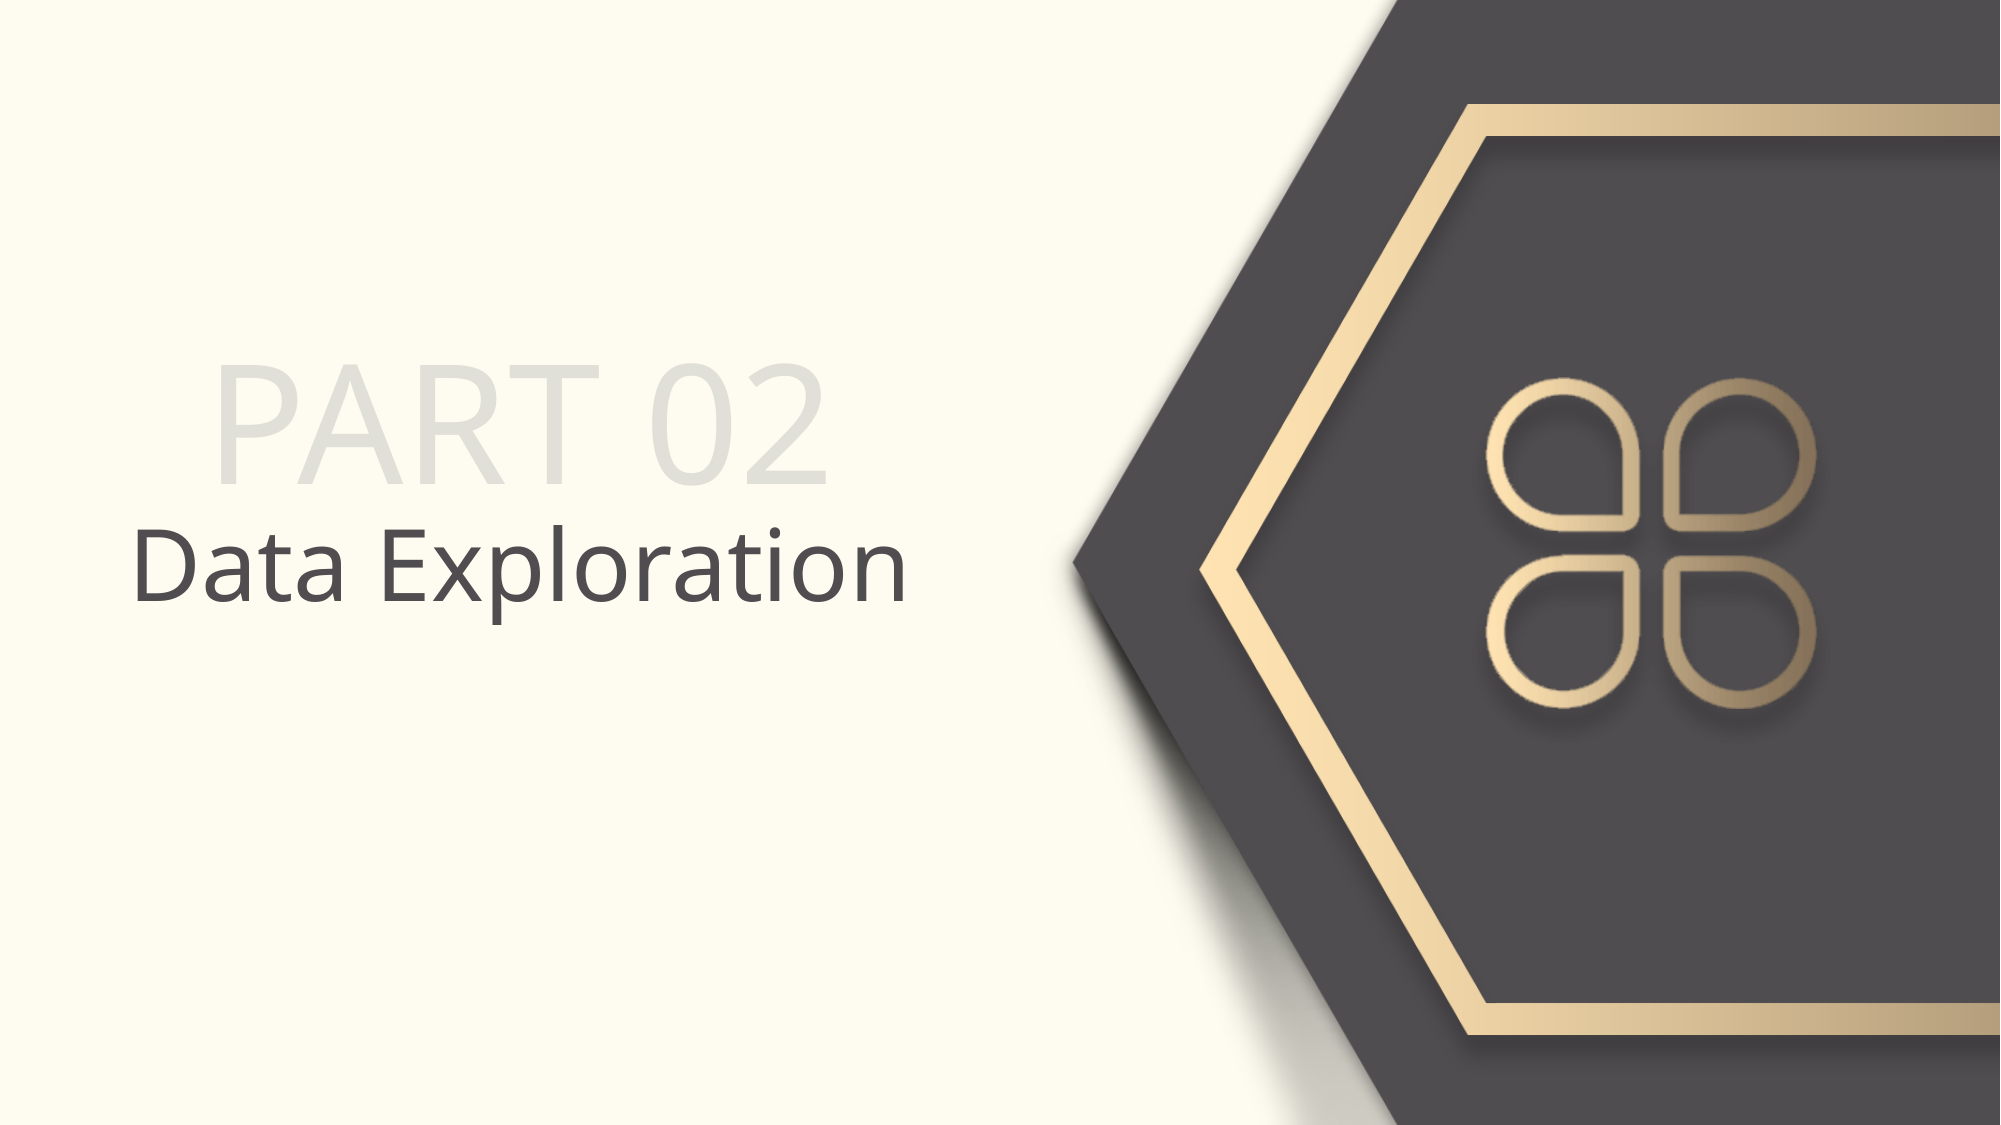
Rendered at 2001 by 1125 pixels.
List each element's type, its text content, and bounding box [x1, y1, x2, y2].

text_box PART 02 [190, 310, 851, 494]
picture [1038, 0, 2000, 1125]
text_box Data Exploration [114, 494, 927, 629]
